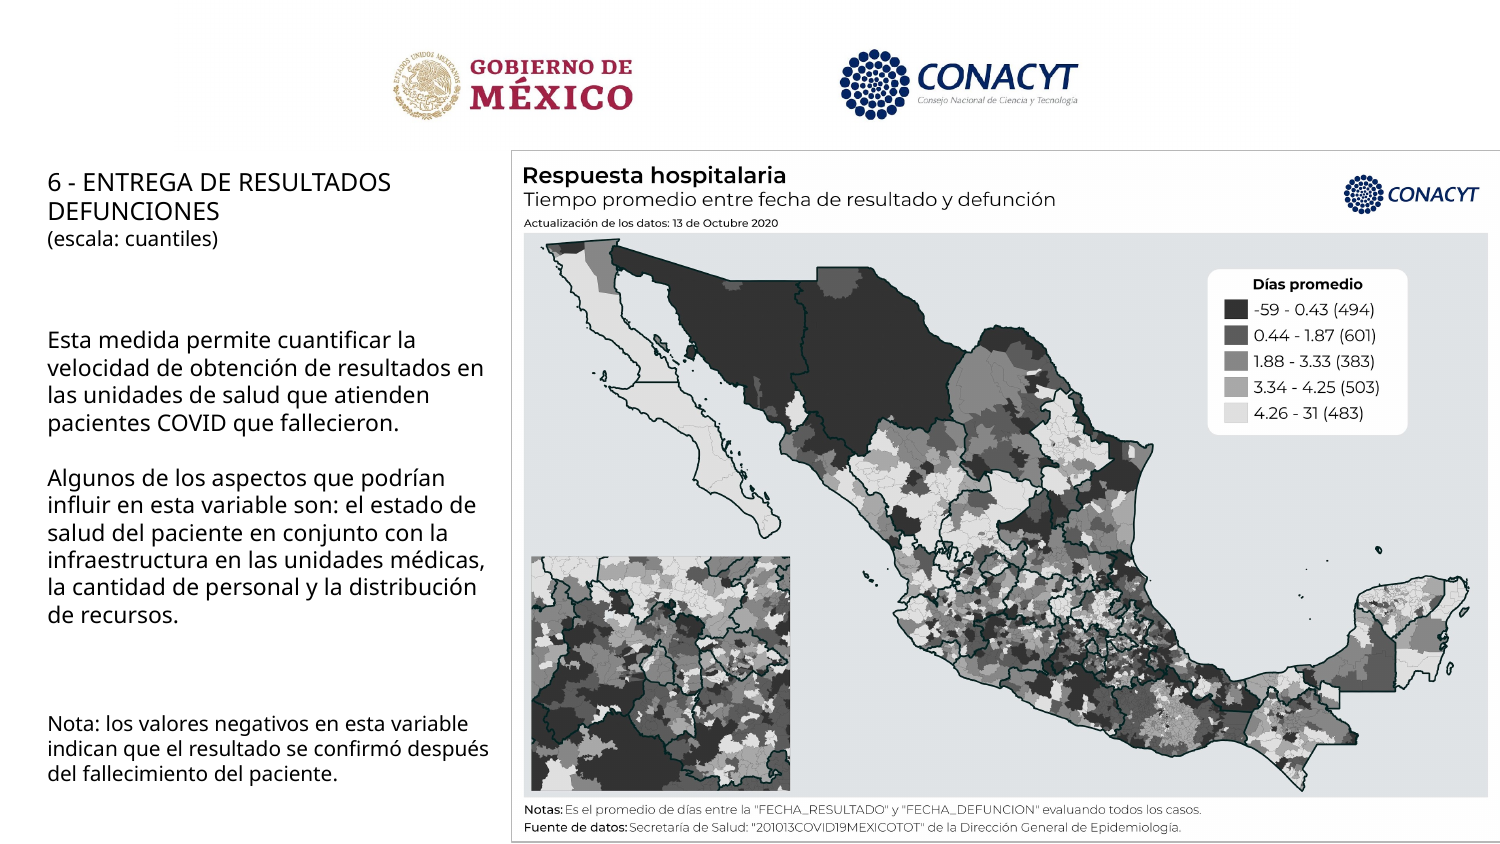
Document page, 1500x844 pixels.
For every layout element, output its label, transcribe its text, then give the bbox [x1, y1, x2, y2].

picture [174, 0, 1500, 842]
text_box 6 - ENTREGA DE RESULTADOS DEFUNCIONES (escala: cuantiles) Esta medida permite cuantificar la velocidad de obtención de resultados en las unidades de salud que atienden pacientes COVID que fallecieron. Algunos de los aspectos que podrían influir en esta variable son: el estado de salud del paciente en conjunto con la infraestructura en las unidades médicas, la cantidad de personal y la distribución de recursos. Nota: los valores negativos en esta variable indican que el resultado se confirmó después del fallecimiento del paciente. [32, 151, 509, 842]
